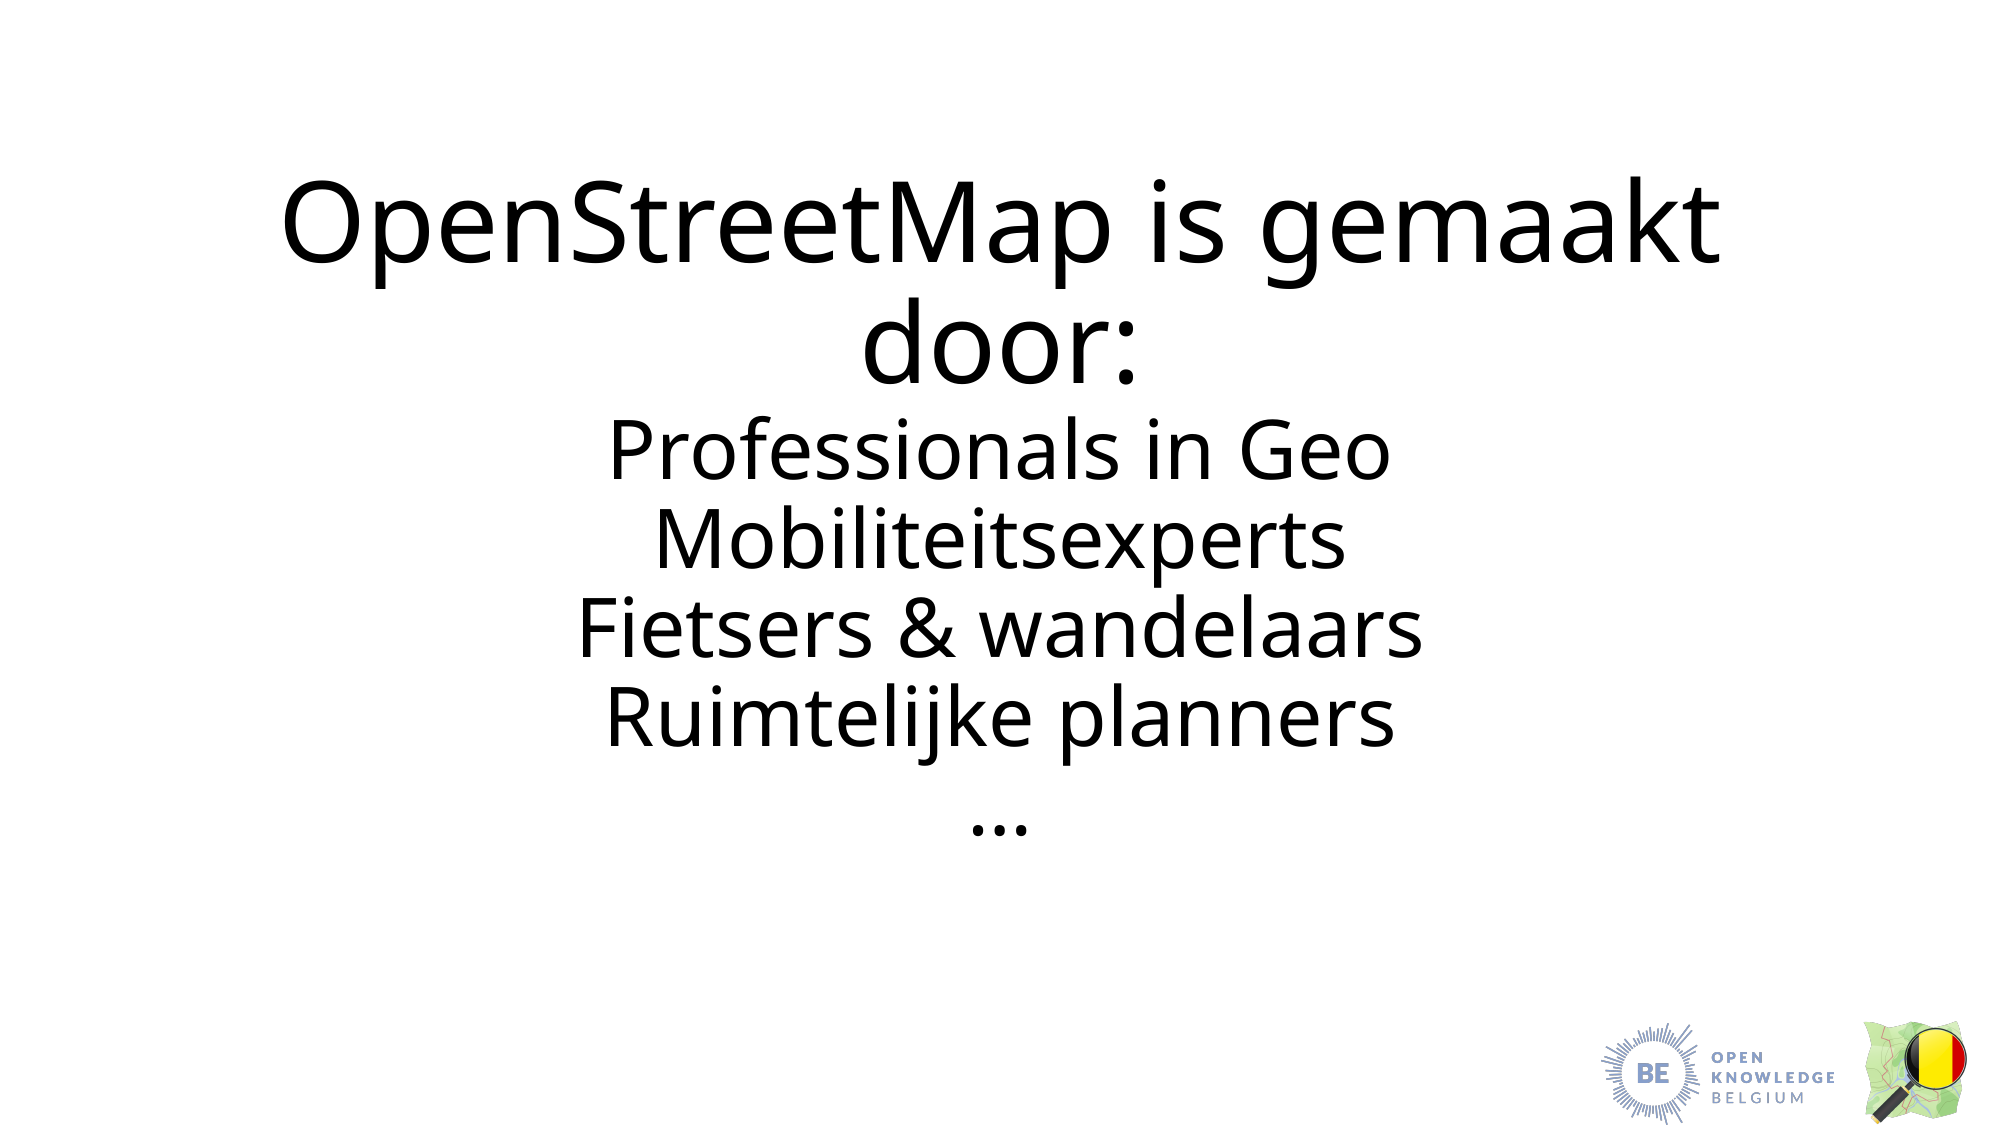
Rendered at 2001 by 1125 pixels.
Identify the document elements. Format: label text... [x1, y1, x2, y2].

picture [1601, 1022, 1834, 1125]
title OpenStreetMap is gemaakt door: Professionals in Geo Mobiliteitsexperts Fietsers & wandelaars Ruimtelijke planners … [137, 155, 1863, 963]
picture [1862, 1021, 1969, 1125]
